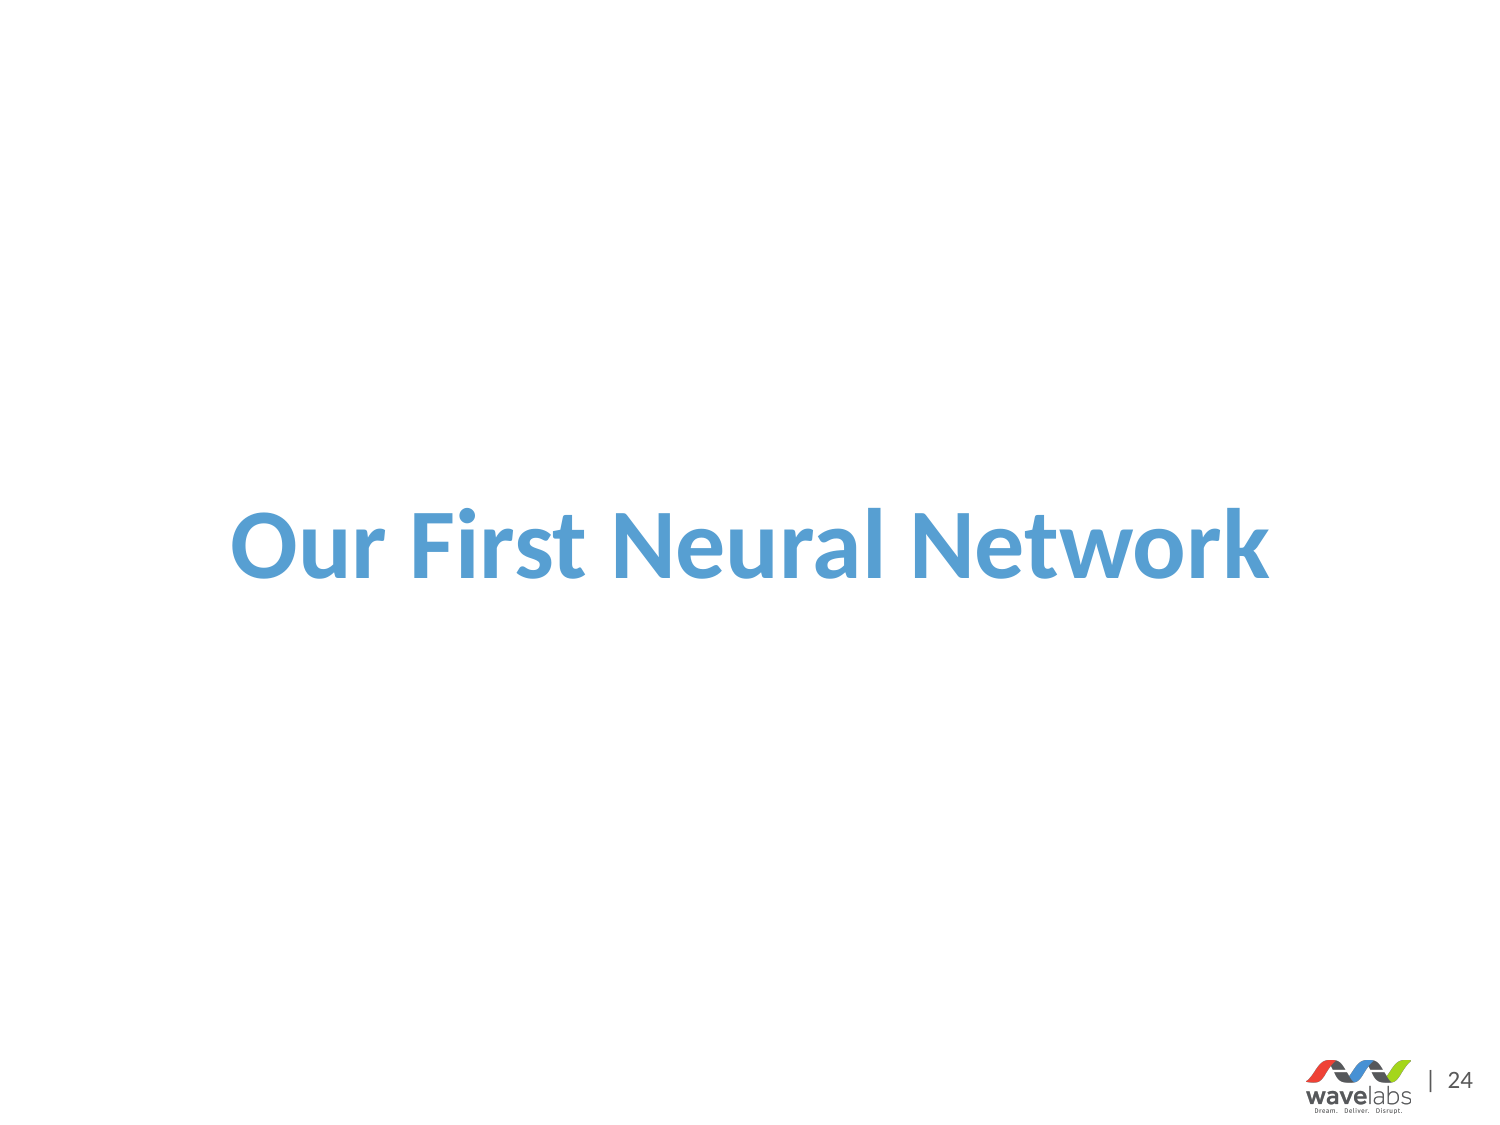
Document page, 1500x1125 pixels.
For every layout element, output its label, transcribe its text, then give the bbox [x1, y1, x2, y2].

picture [1306, 1059, 1412, 1114]
text_box Our First Neural Network [0, 413, 1500, 664]
text_box | 24 [1076, 1056, 1489, 1102]
